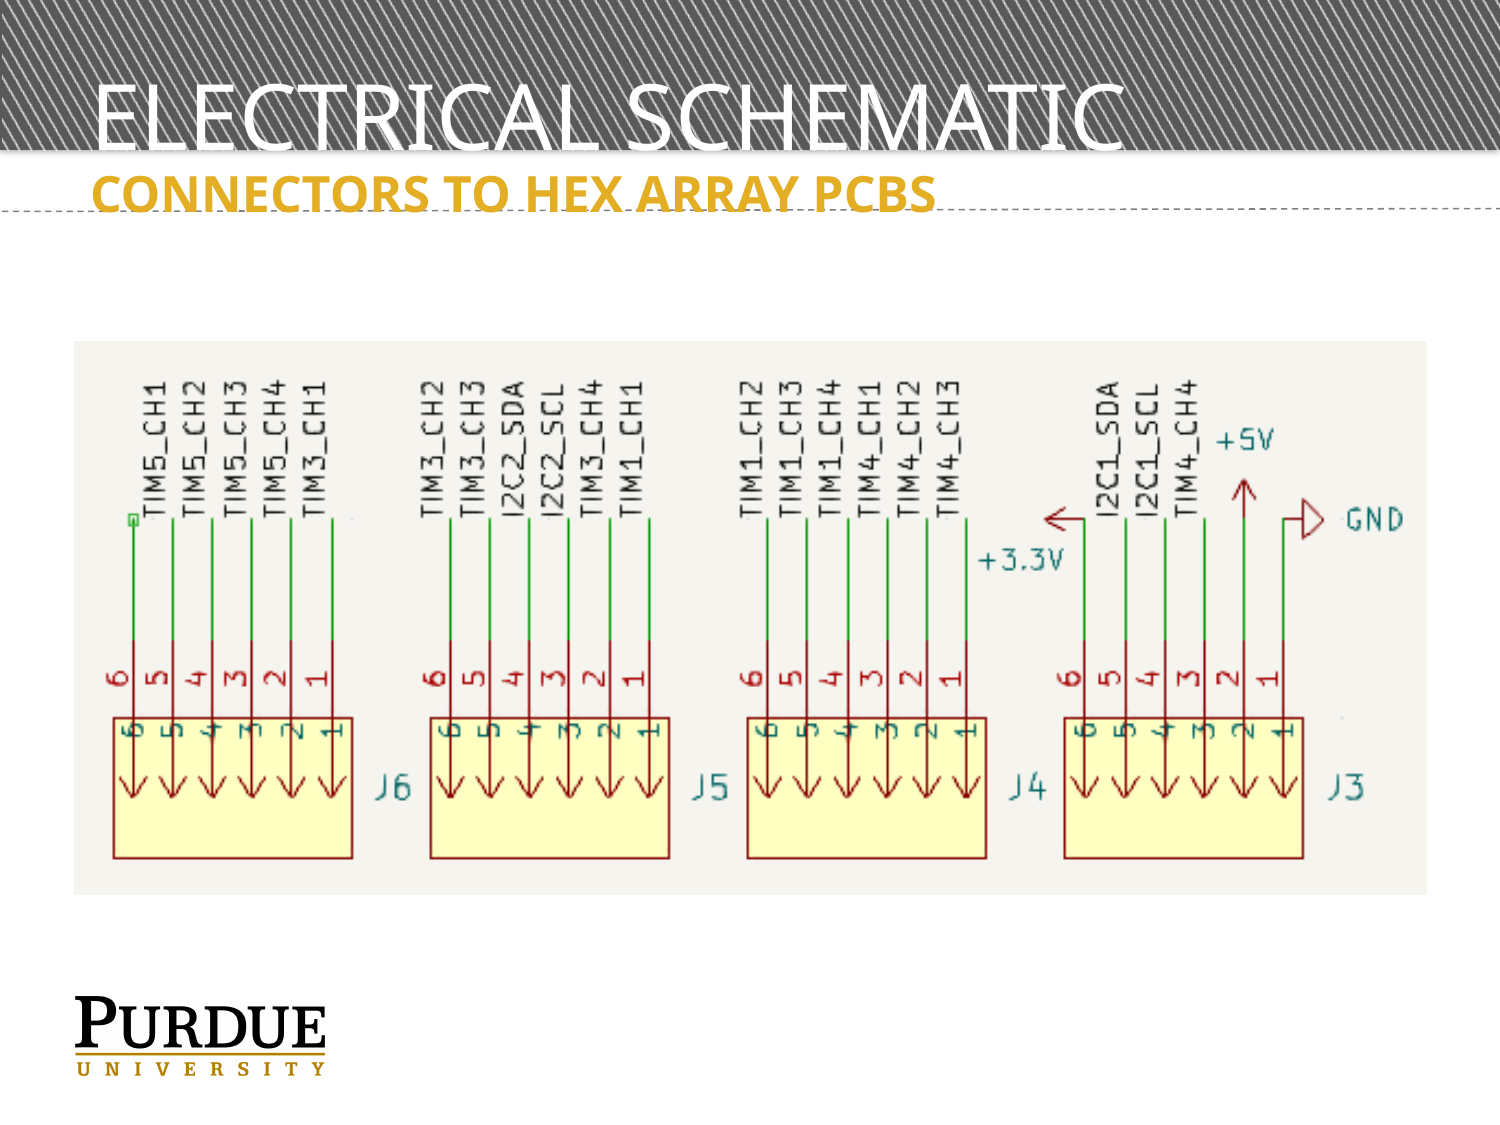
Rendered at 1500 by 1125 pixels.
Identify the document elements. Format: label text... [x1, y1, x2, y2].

picture [75, 996, 325, 1076]
title Electrical Schematic [75, 51, 1427, 175]
list Connectors to Hex Array PCBs [75, 154, 1425, 228]
picture [74, 341, 1427, 896]
